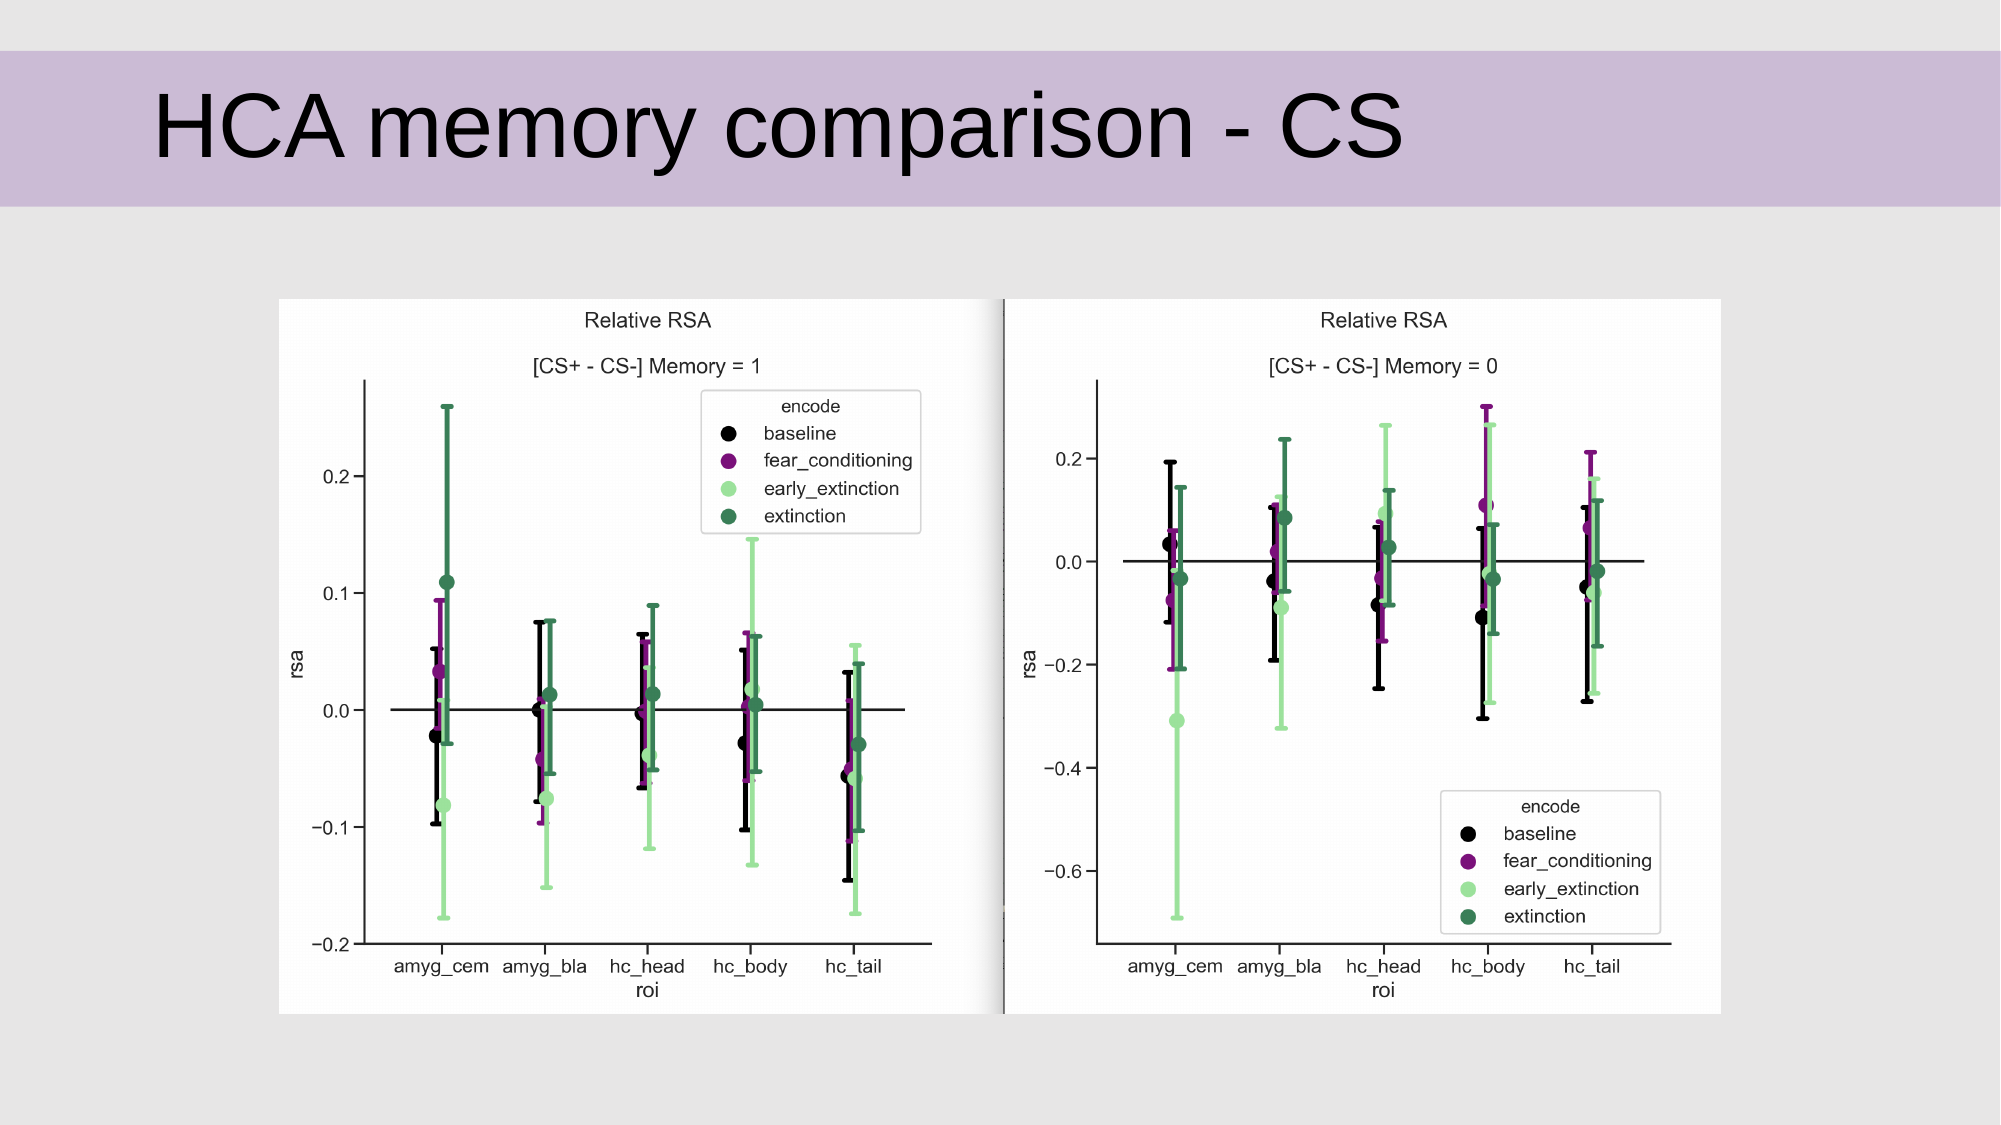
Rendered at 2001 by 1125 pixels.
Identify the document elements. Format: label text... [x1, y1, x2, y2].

title HCA memory comparison - CS [137, 19, 1863, 237]
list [279, 299, 1721, 1014]
